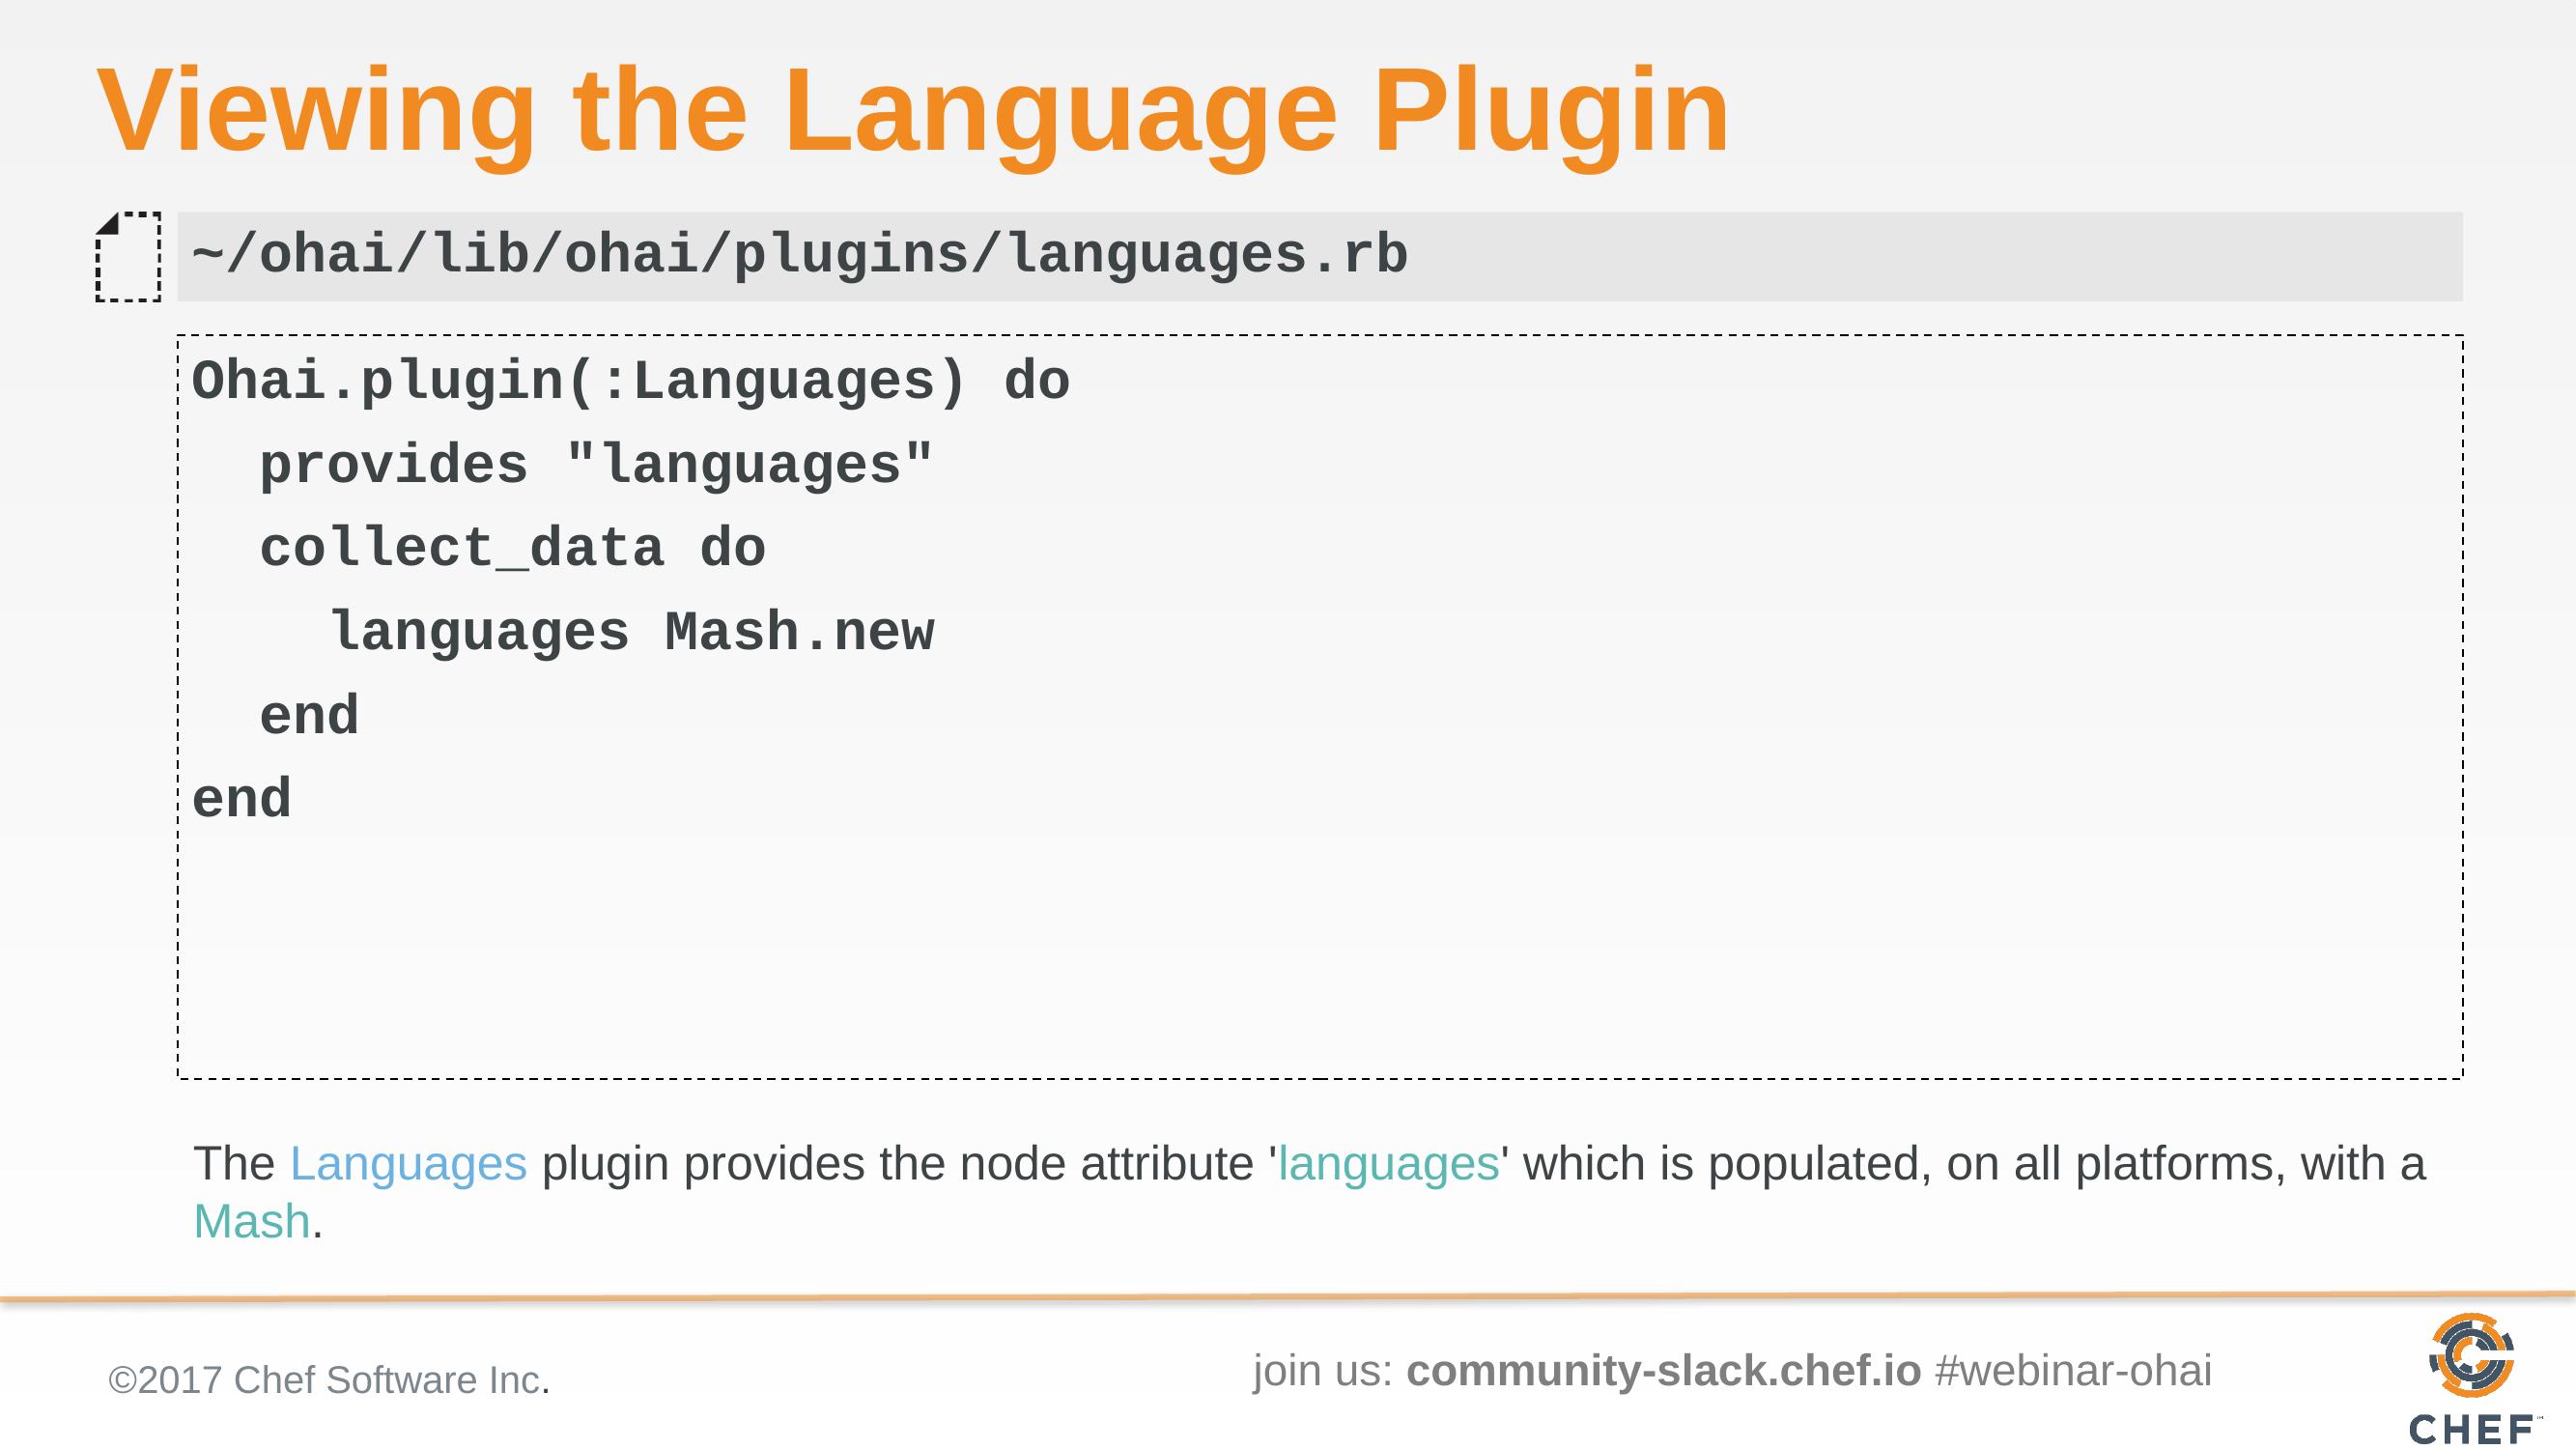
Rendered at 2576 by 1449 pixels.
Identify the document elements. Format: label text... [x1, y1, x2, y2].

title Viewing the Language Plugin [96, 48, 2463, 180]
list Ohai.plugin(:Languages) do provides "languages" collect_data do languages Mash.new end end [177, 334, 2464, 1080]
list ~/ohai/lib/ohai/plugins/languages.rb [177, 212, 2463, 302]
picture [2399, 1297, 2551, 1449]
text_box The Languages plugin provides the node attribute 'languages' which is populated, on all platforms, with a Mash. [178, 1117, 2463, 1264]
